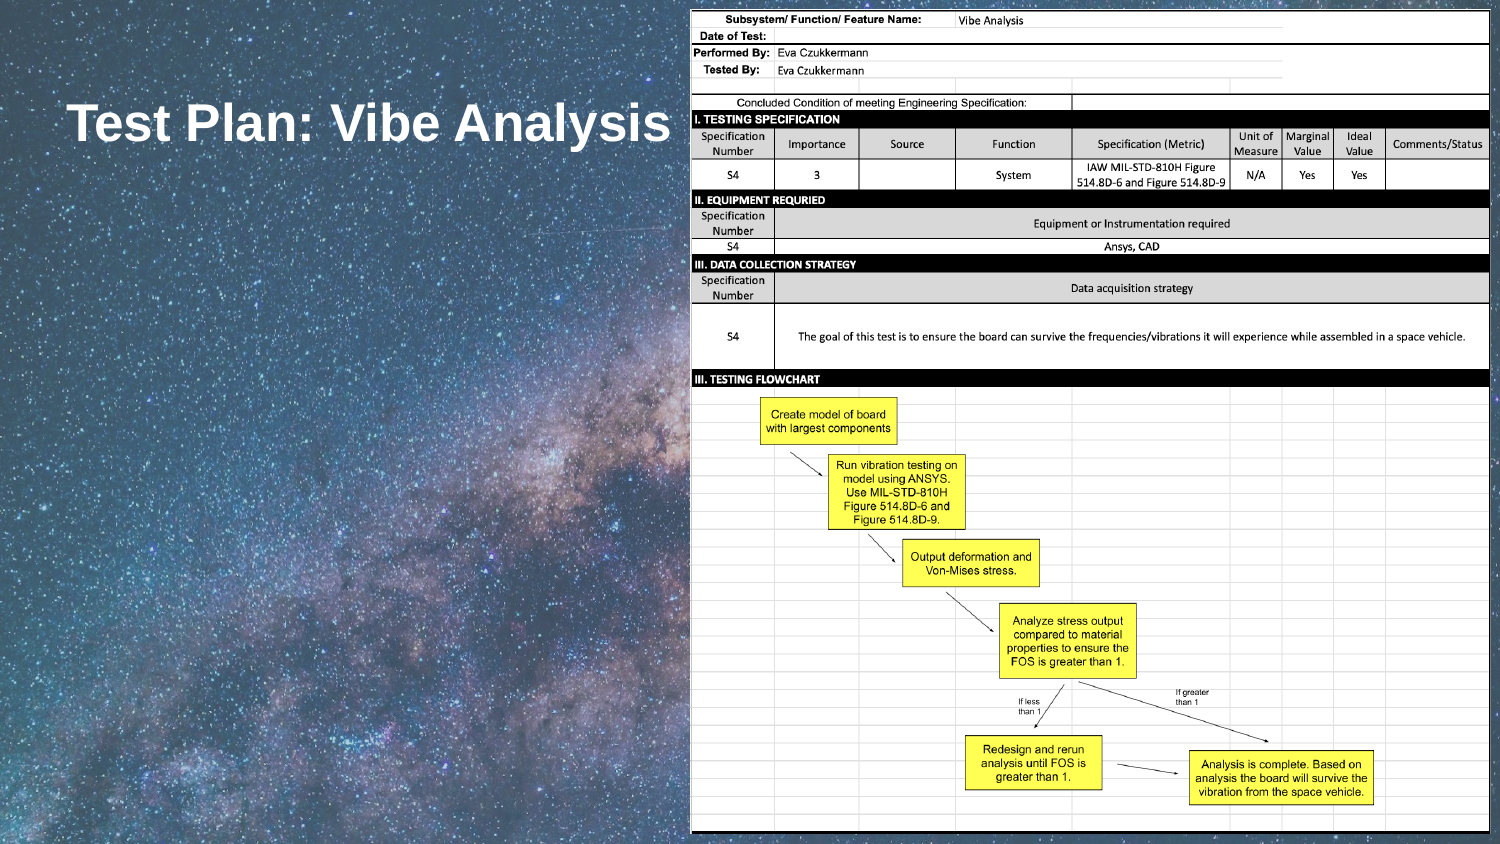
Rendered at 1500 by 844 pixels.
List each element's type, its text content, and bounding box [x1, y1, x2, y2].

title Test Plan: Vibe Analysis [51, 72, 685, 167]
picture [690, 9, 1492, 835]
